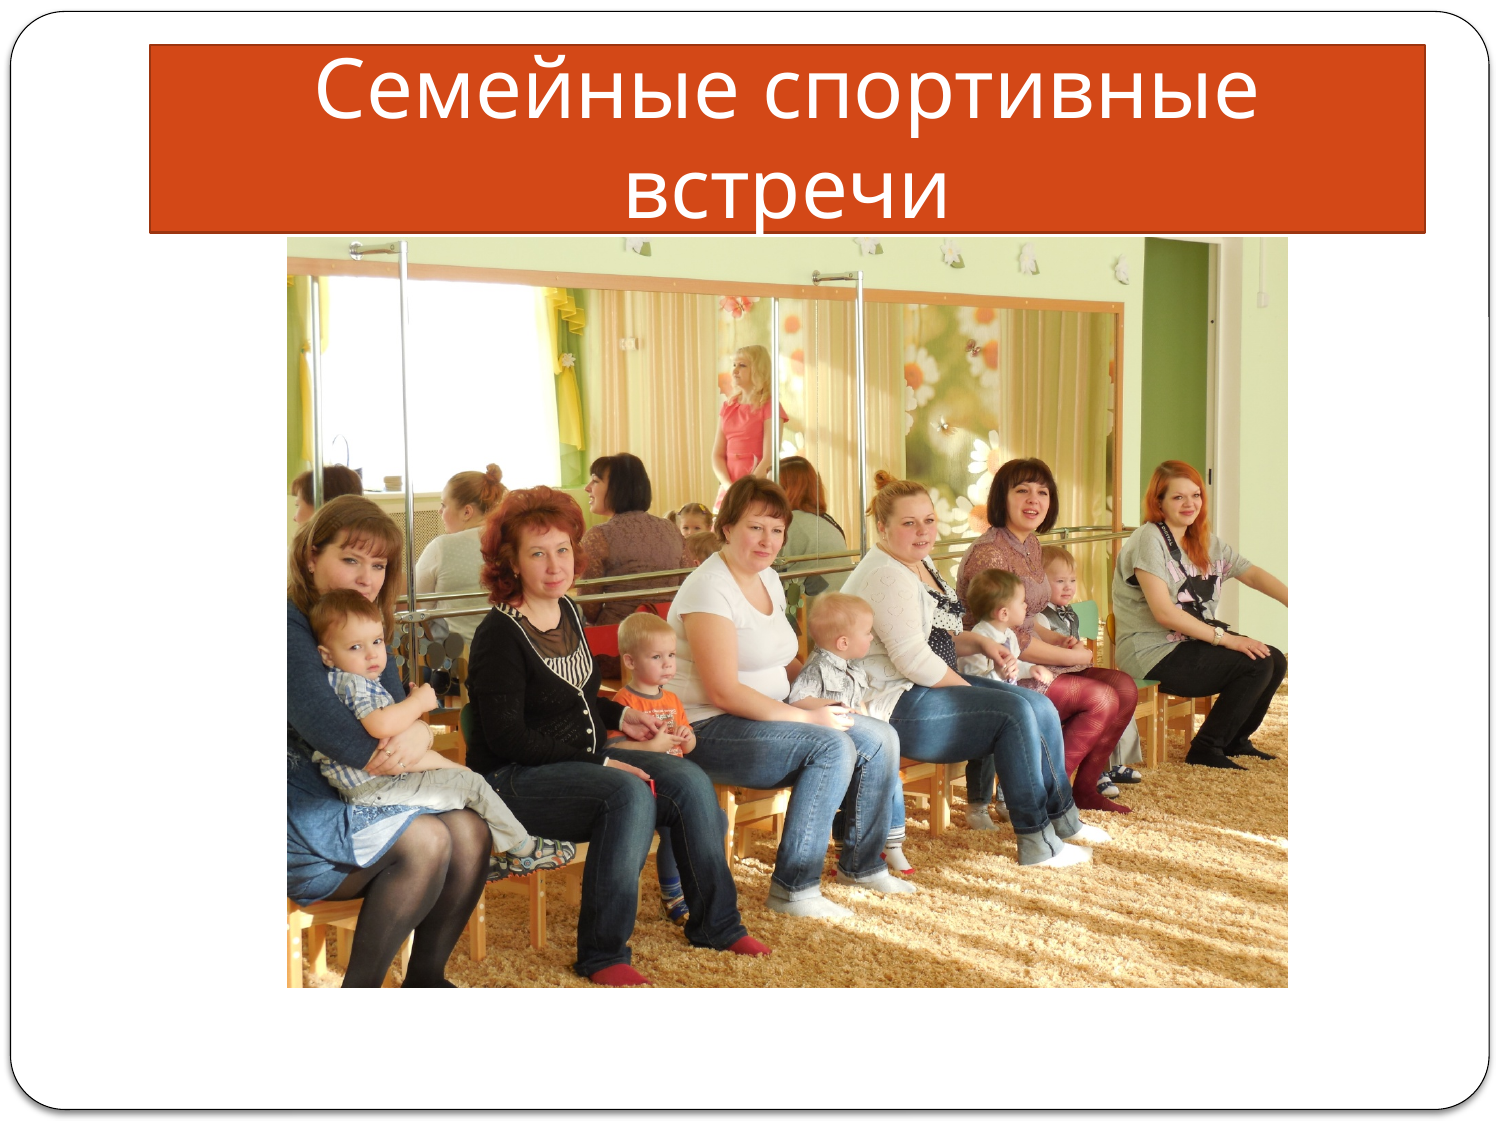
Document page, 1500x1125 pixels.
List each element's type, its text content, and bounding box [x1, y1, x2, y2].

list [287, 237, 1288, 988]
title Семейные спортивные встречи [149, 44, 1426, 234]
